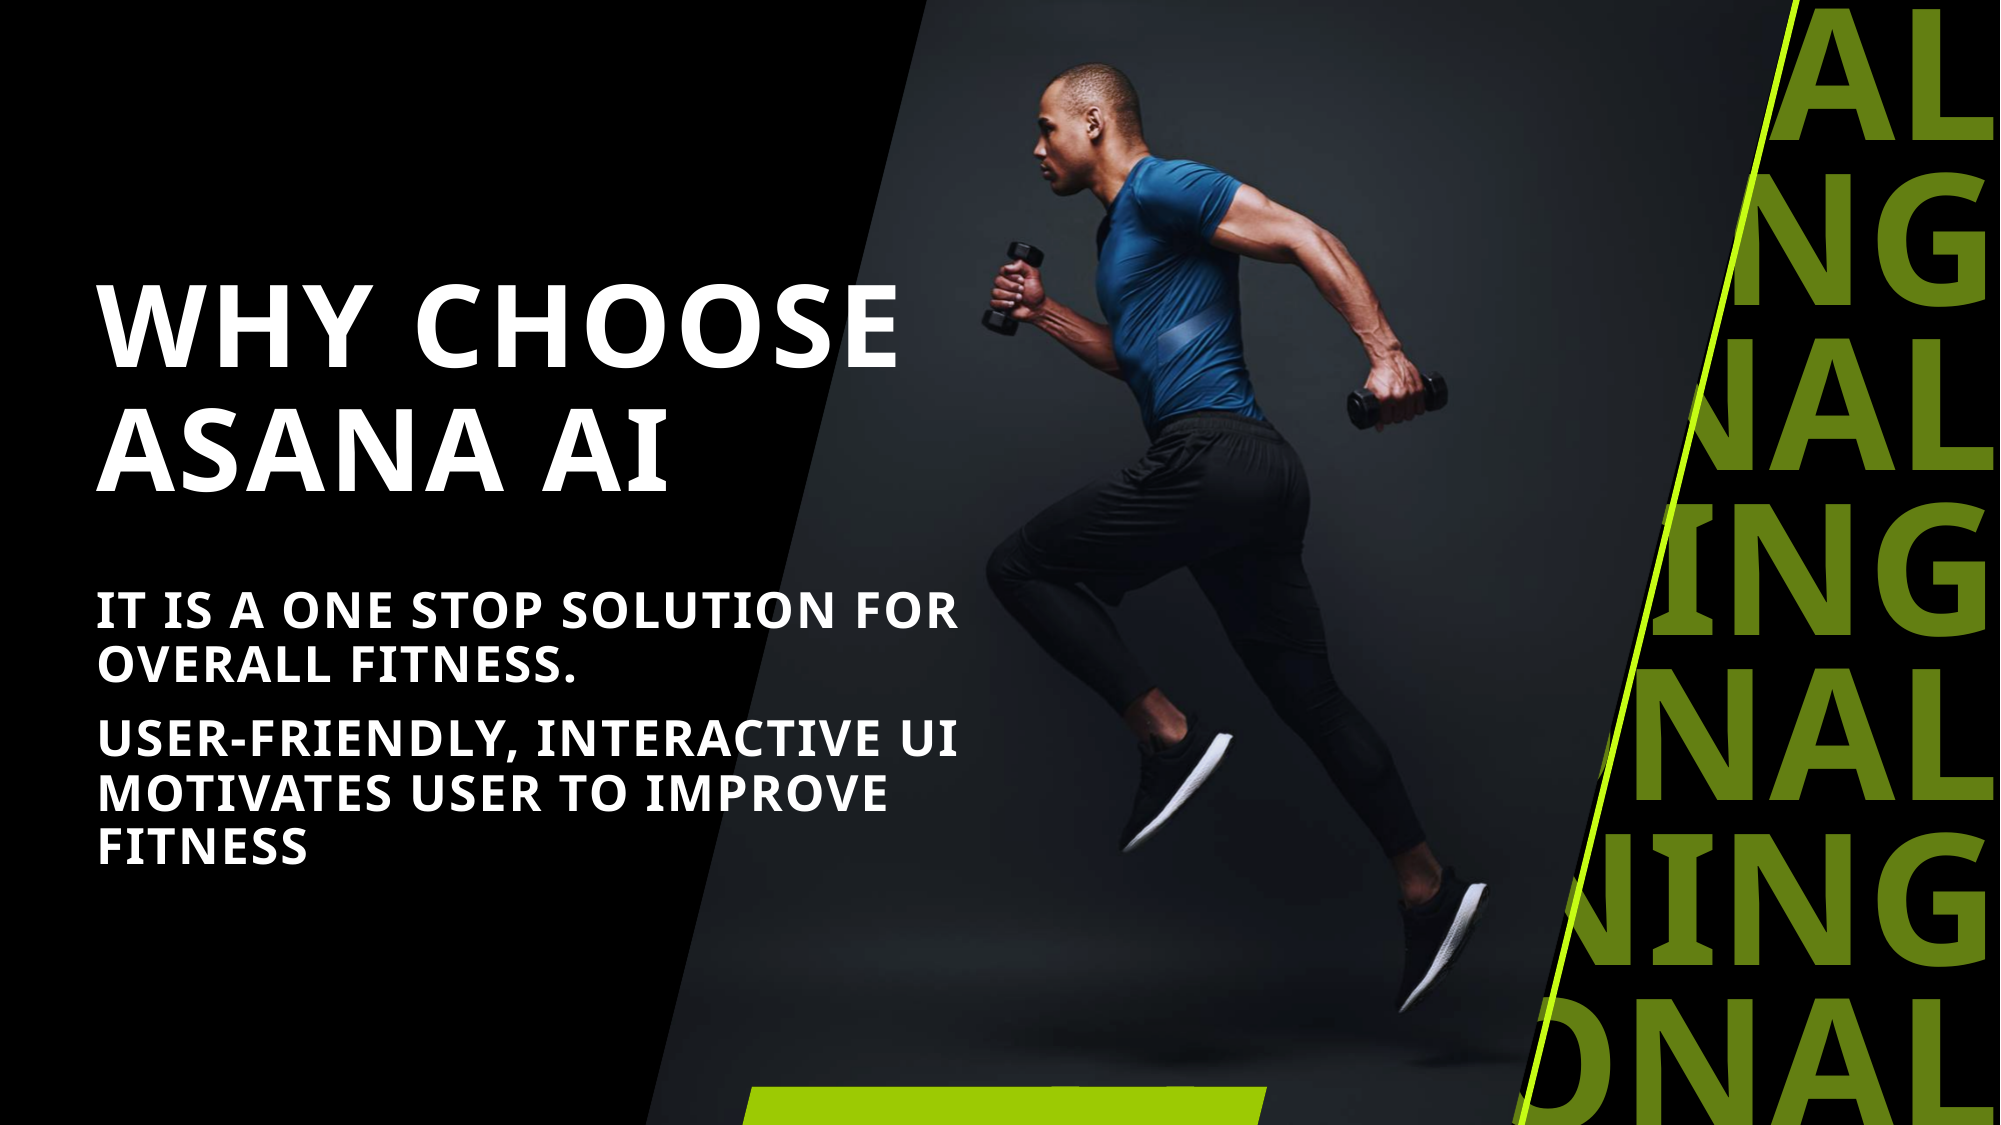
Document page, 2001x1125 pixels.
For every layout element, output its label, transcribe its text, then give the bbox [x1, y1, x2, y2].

subtitle It is a one stop solution for overall fitness. User-friendly, interactive ui motivates user to improve fitness [96, 577, 645, 831]
picture [645, 0, 1793, 1125]
text_box [1793, 0, 1801, 32]
list PERSONAL TRAINING PERSONAL TRAINING PERSONAL TRAINING PERSONAL [1793, 8, 2000, 1125]
title WHY CHOOSE ASAna ai [96, 268, 645, 563]
